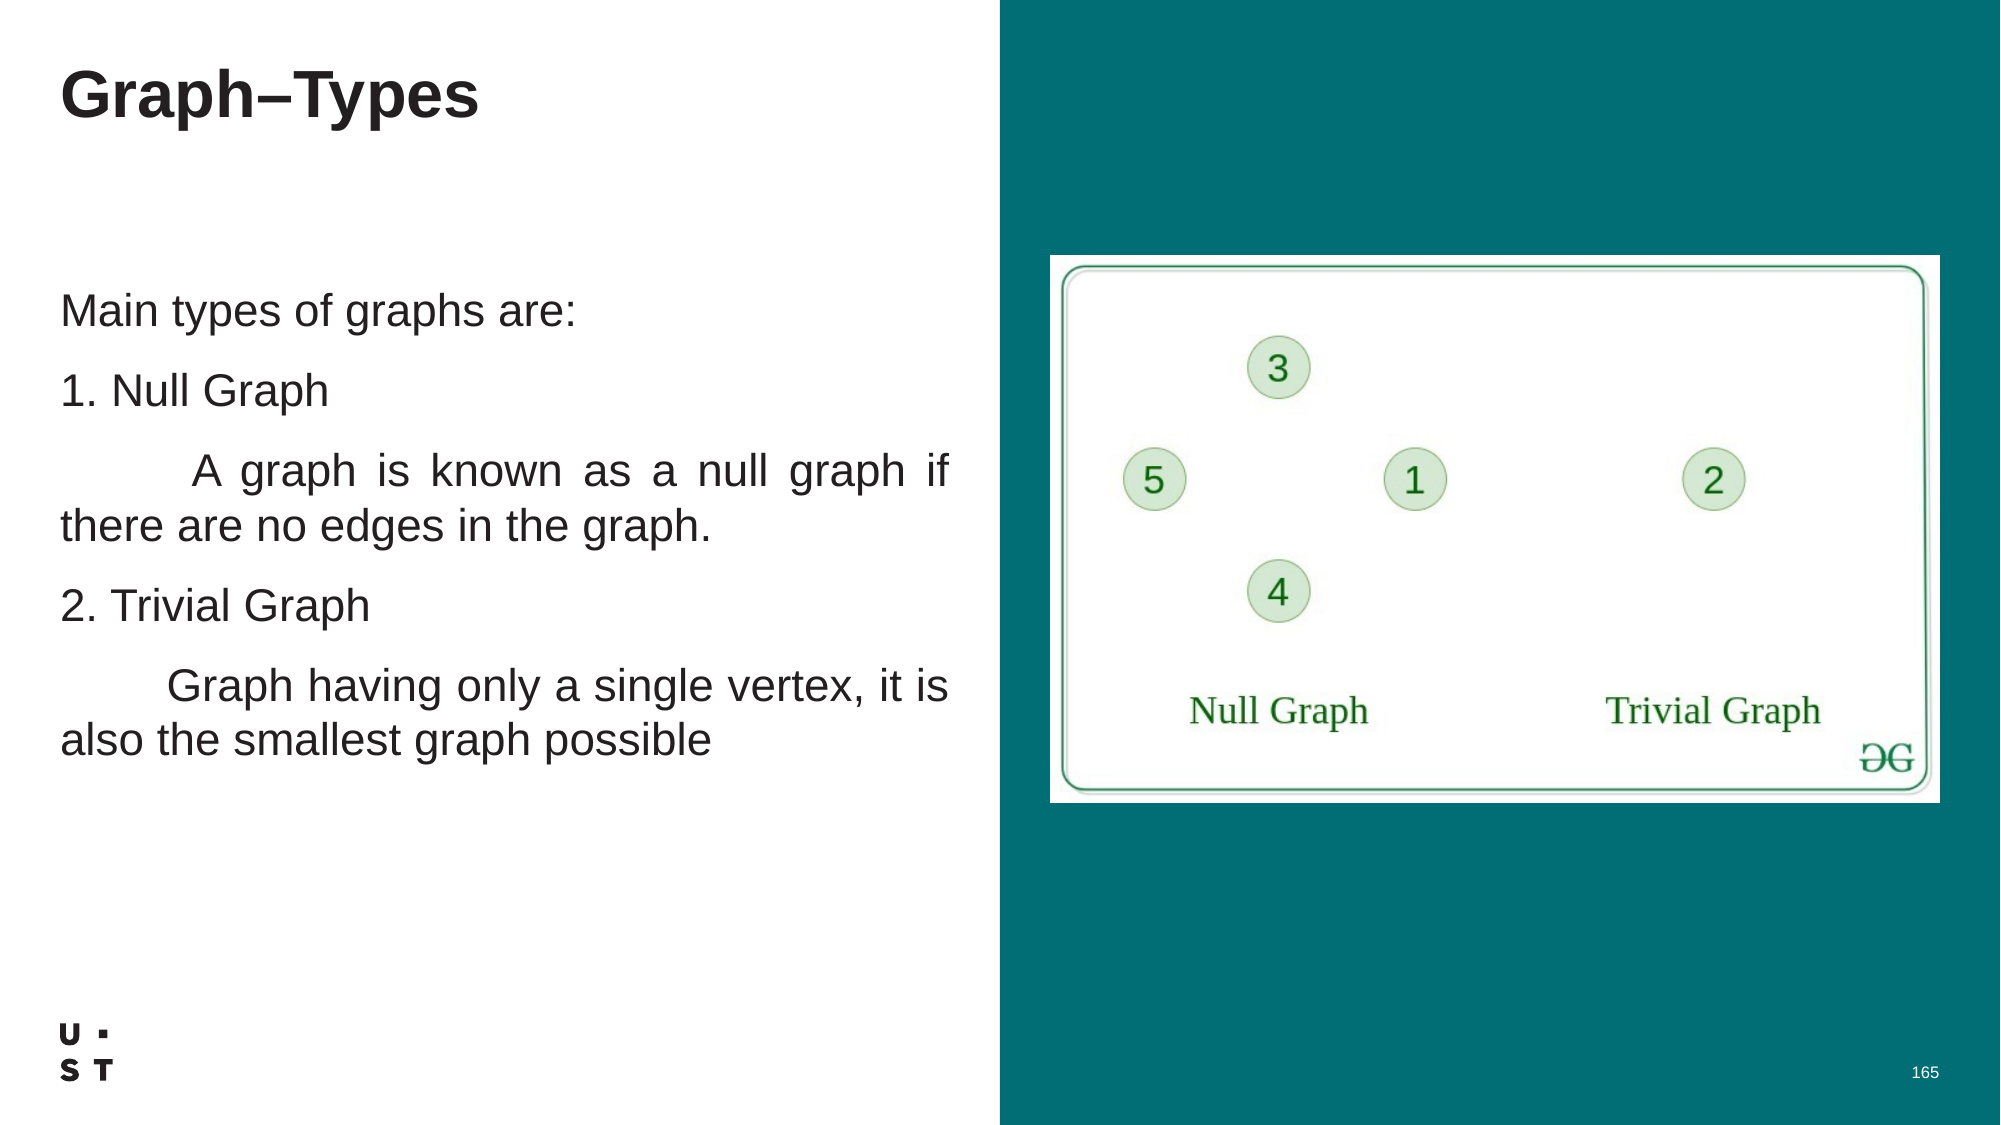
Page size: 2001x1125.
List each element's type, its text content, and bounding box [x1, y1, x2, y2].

picture [1049, 254, 1940, 803]
title Graph–Types [60, 60, 950, 280]
list Main types of graphs are: 1. Null Graph A graph is known as a null graph if there are no edges in the graph. 2. Trivial Graph Graph having only a single vertex, it is also the smallest graph possible [60, 280, 950, 998]
